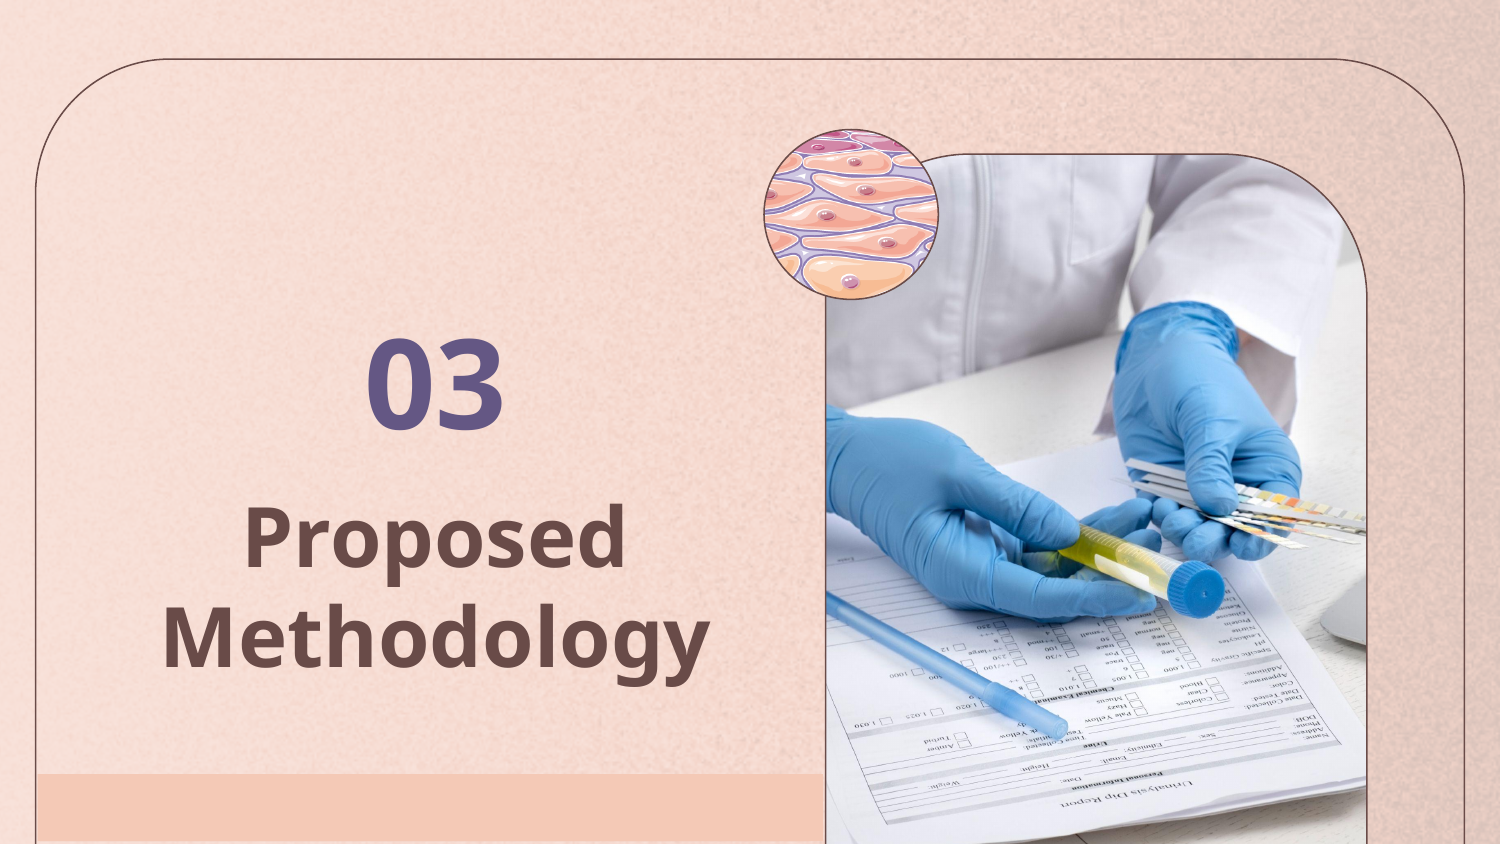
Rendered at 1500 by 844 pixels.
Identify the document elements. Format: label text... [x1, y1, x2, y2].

title 03 [344, 331, 528, 470]
picture [763, 129, 1368, 844]
text_box [37, 774, 820, 842]
title Proposed Methodology [121, 469, 750, 715]
